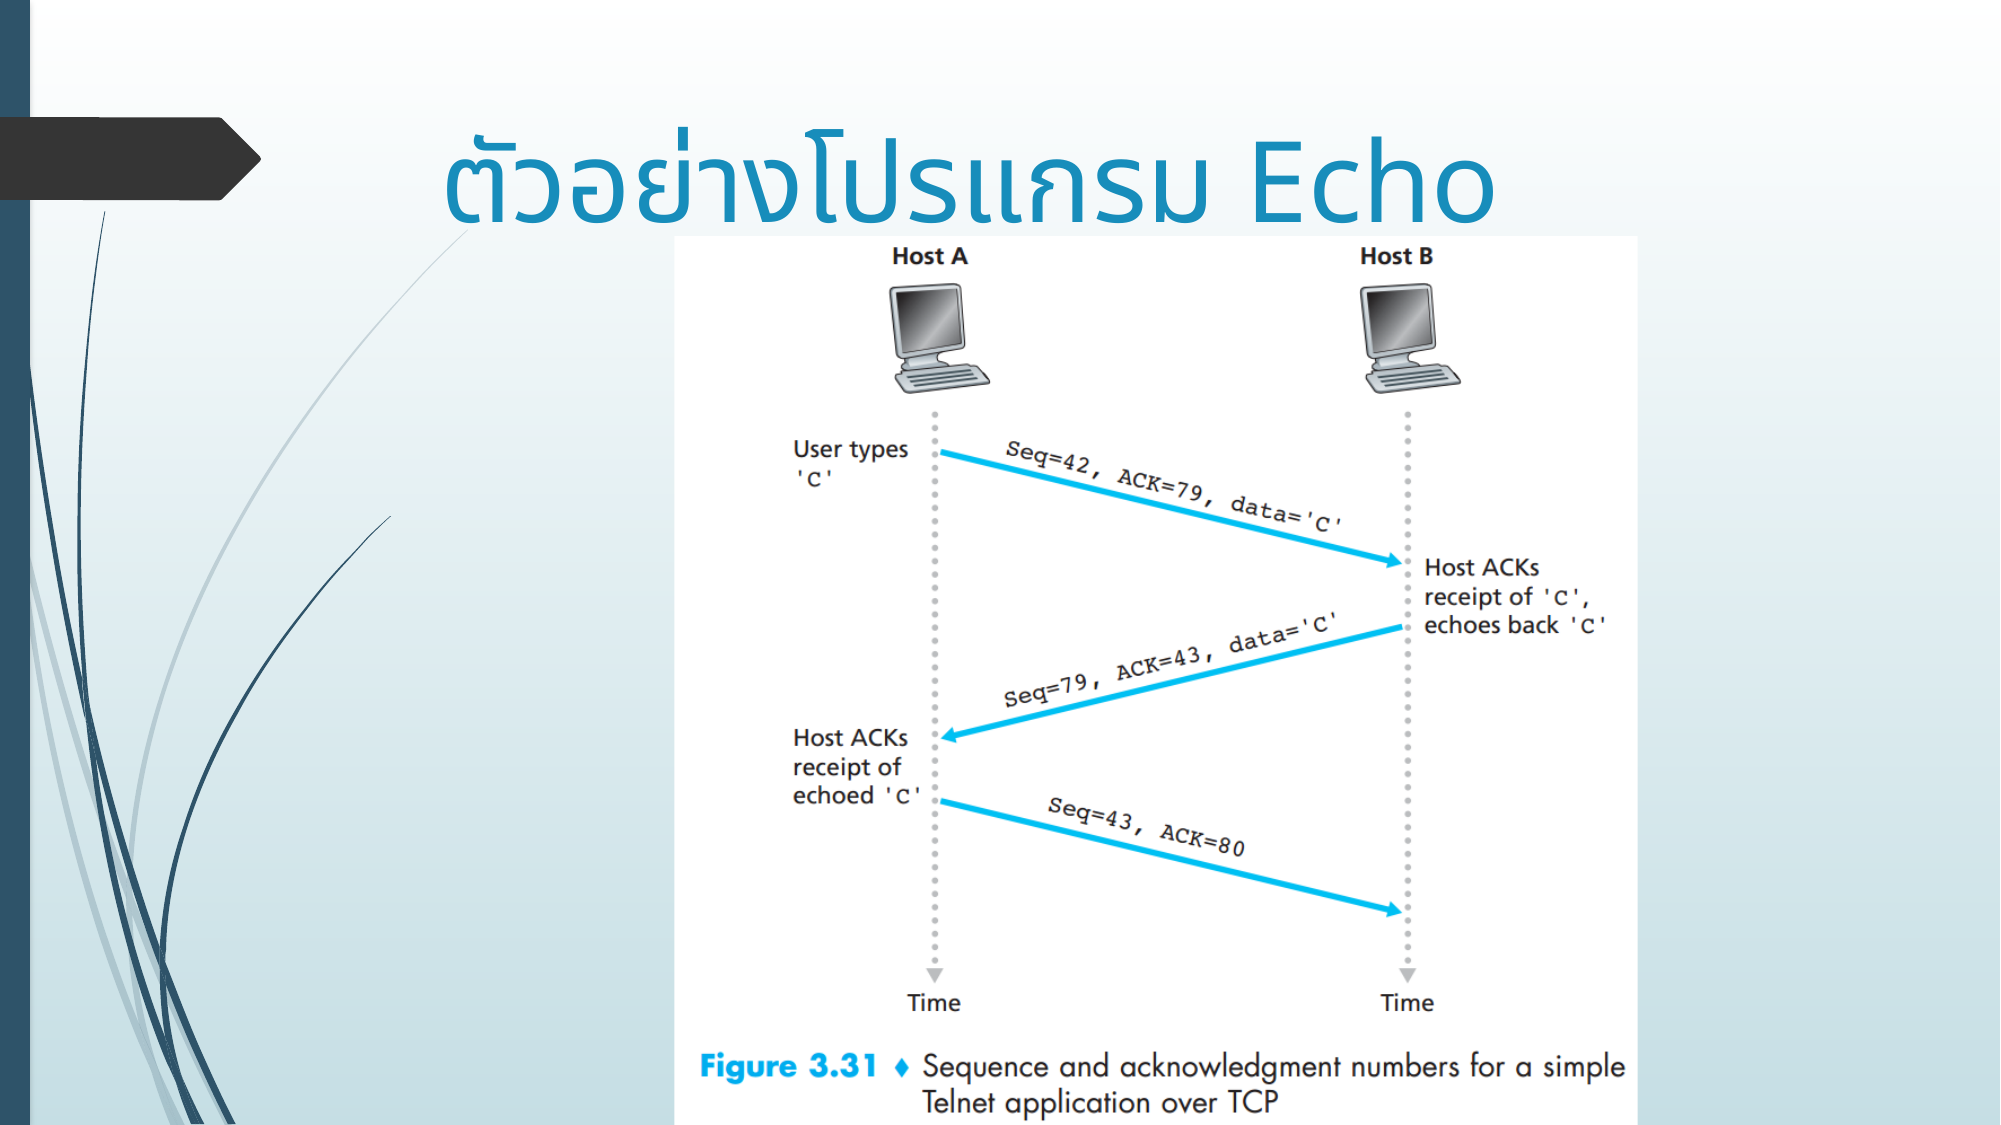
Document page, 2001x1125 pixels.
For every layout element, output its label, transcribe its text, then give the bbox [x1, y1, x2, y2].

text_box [674, 235, 1638, 1125]
title ตัวอย่างโปรแกรม Echo [425, 102, 1888, 313]
